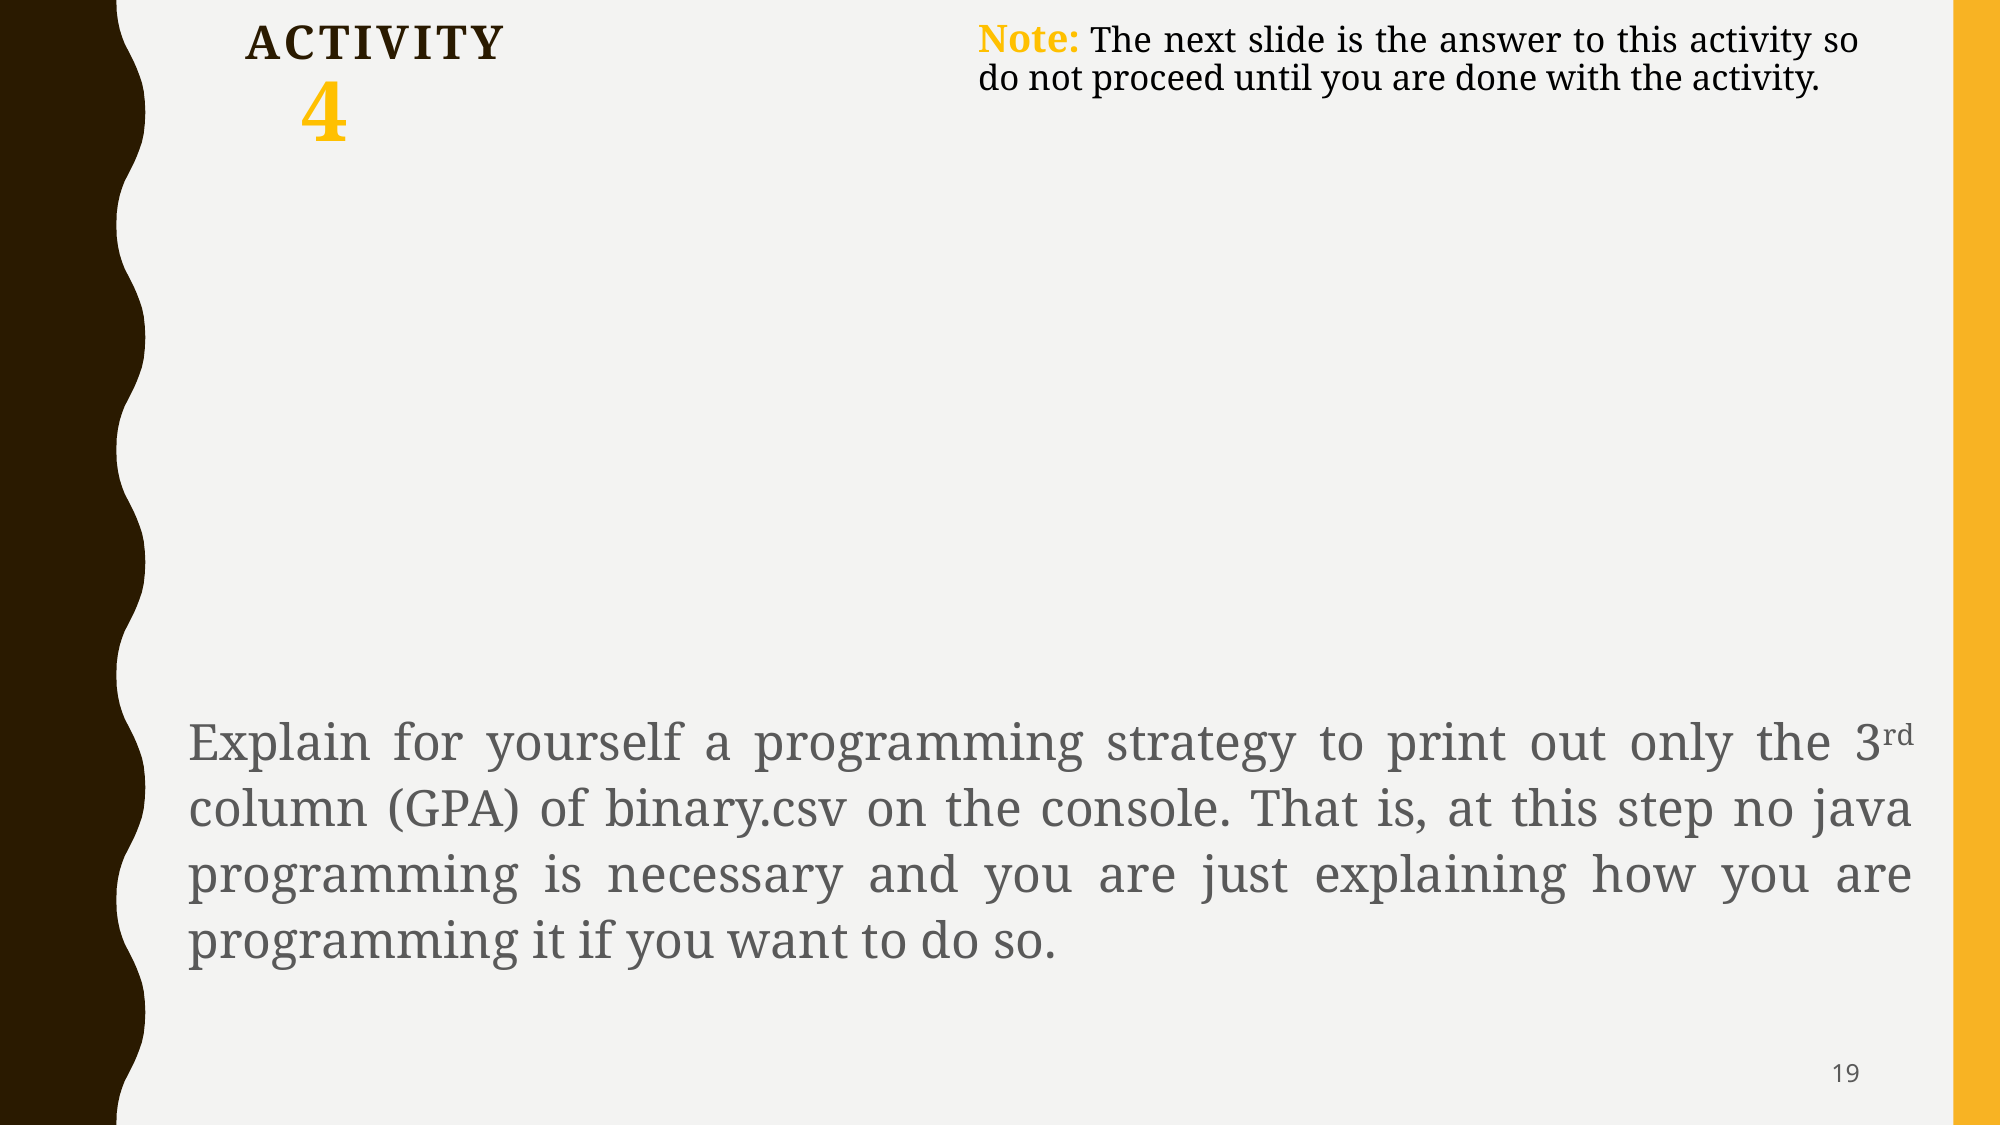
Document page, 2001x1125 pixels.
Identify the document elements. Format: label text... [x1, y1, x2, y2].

text_box Activity 4 [205, 7, 548, 165]
text_box Note: The next slide is the answer to this activity so do not proceed until you are done with the activity. [963, 11, 1875, 138]
list Explain for yourself a programming strategy to print out only the 3rd column (GPA) of binary.csv on the console. That is, at this step no java programming is necessary and you are just explaining how you are programming it if you want to do so. [173, 696, 1930, 1029]
slide_number 19 [1412, 1045, 1875, 1103]
